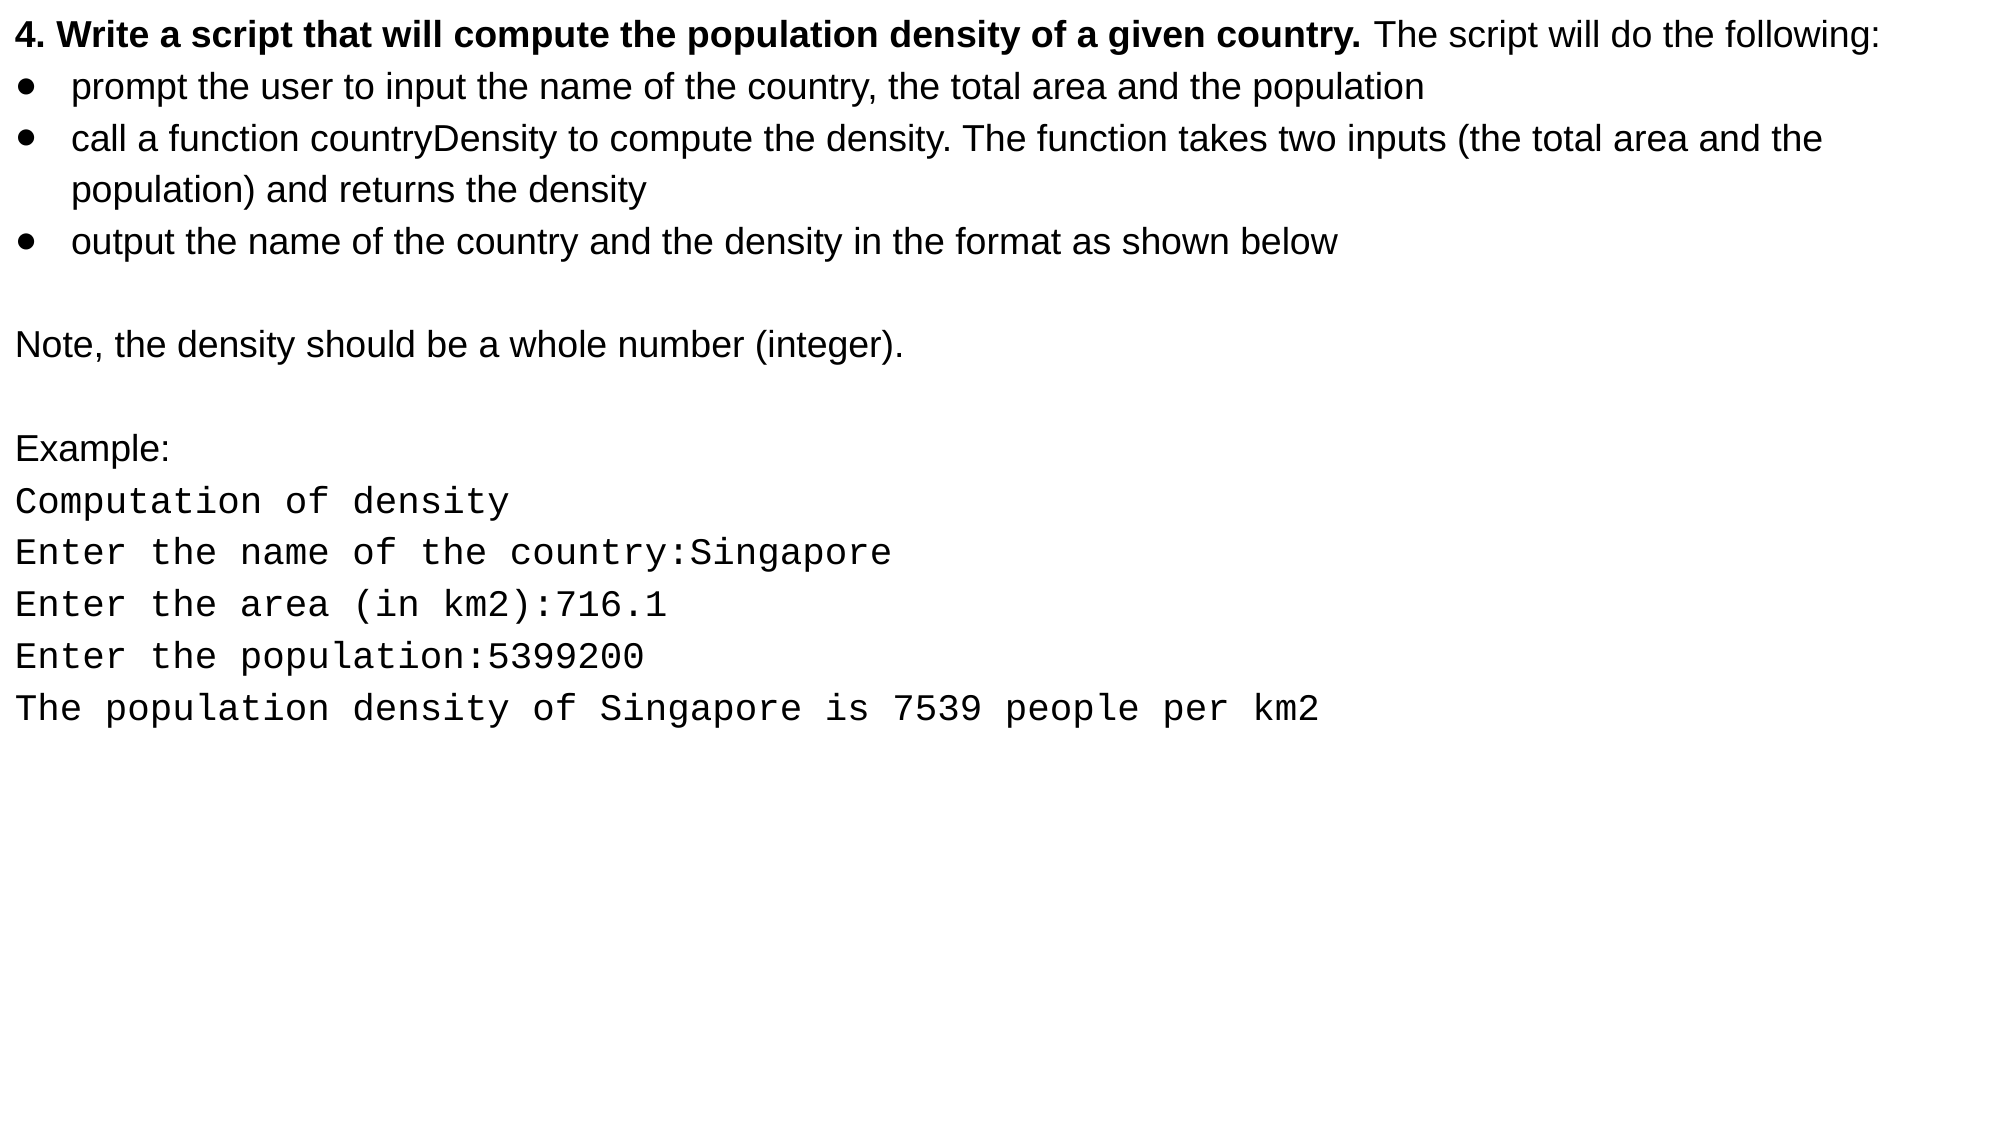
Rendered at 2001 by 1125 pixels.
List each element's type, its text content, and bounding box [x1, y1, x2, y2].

text_box 4. Write a script that will compute the population density of a given country. The script will do the following: prompt the user to input the name of the country, the total area and the population call a function countryDensity to compute the density. The function takes two inputs (the total area and the population) and returns the density output the name of the country and the density in the format as shown below Note, the density should be a whole number (integer). Example: Computation of density Enter the name of the country:Singapore Enter the area (in km2):716.1 Enter the population:5399200 The population density of Singapore is 7539 people per km2 [0, 0, 2000, 735]
